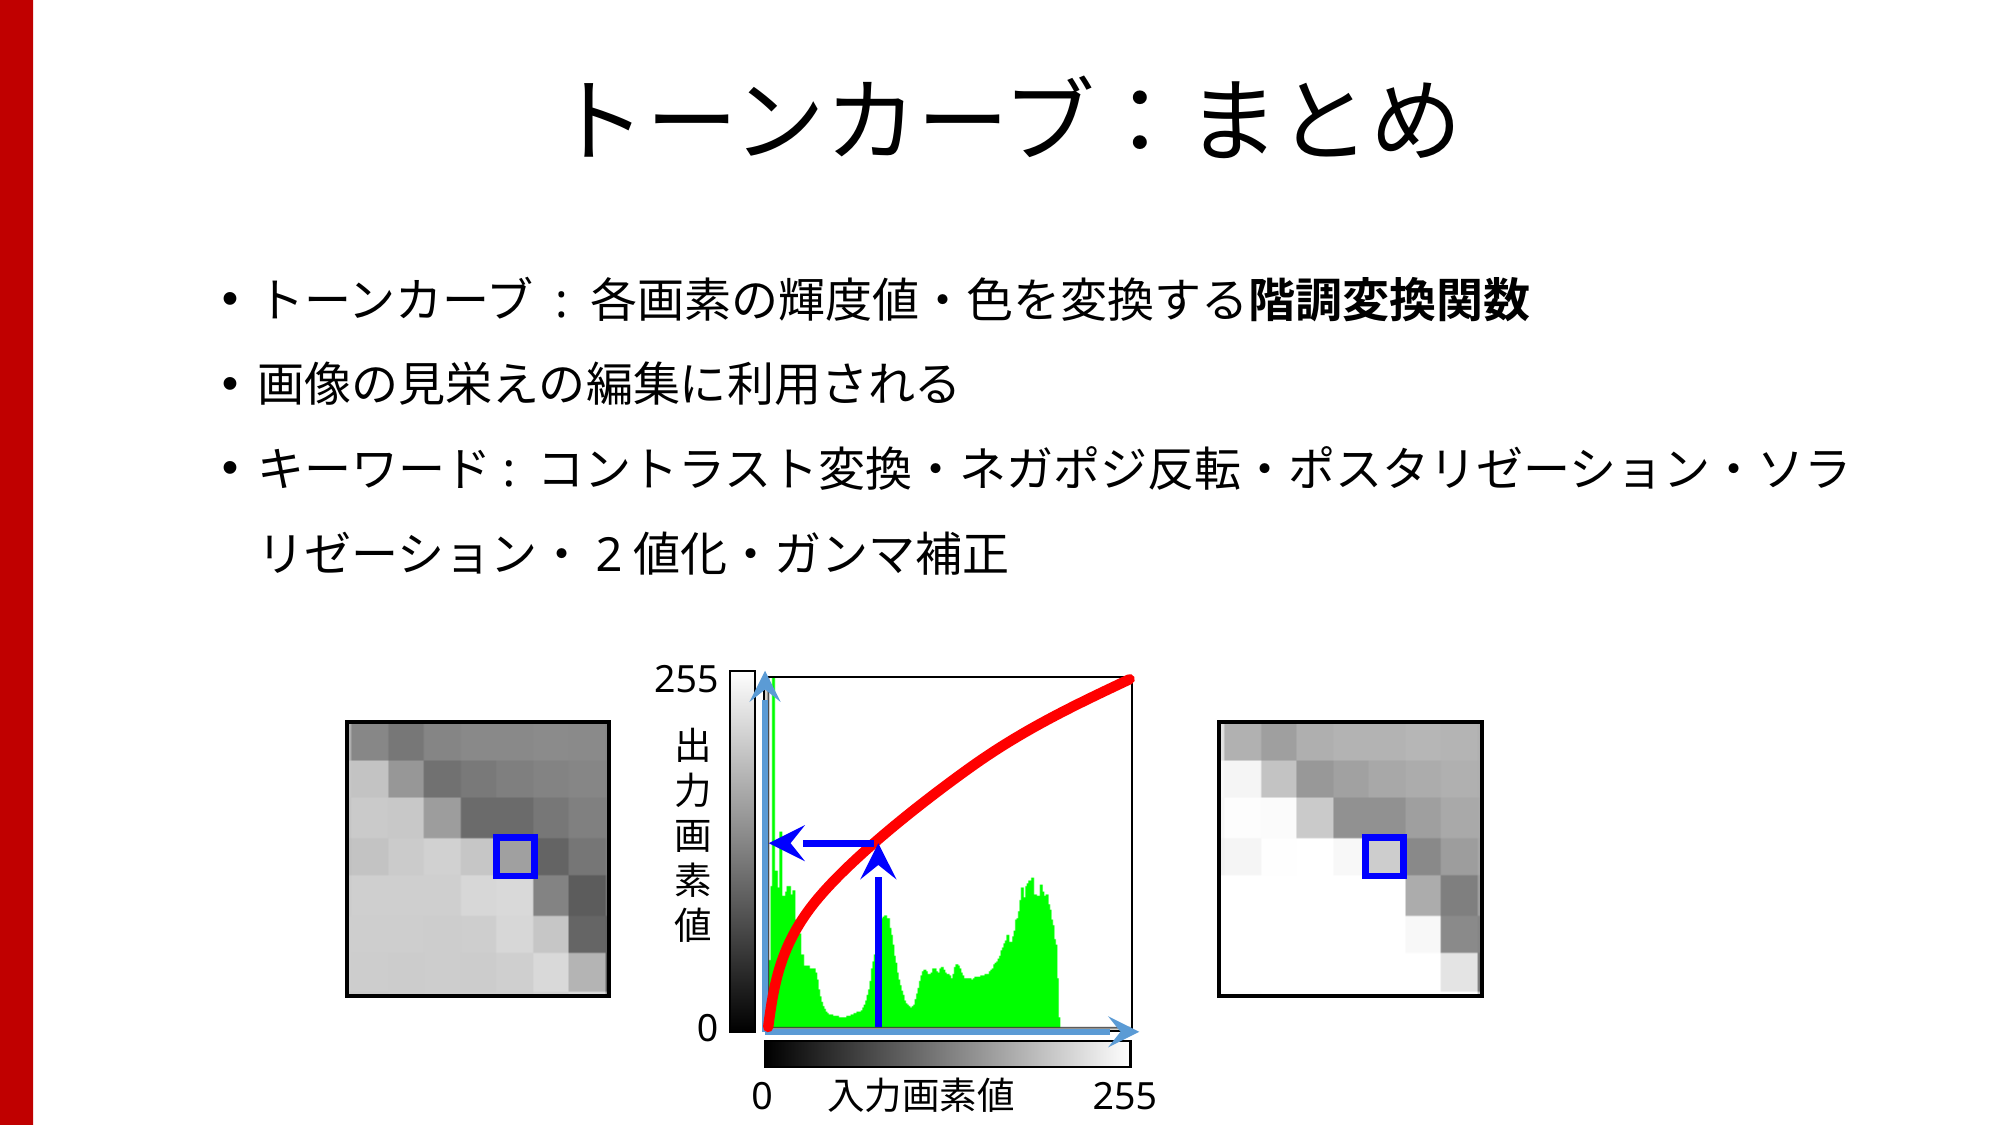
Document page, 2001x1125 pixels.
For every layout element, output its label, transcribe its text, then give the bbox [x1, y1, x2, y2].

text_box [348, 647, 1480, 1125]
list トーンカーブ : 各画素の輝度値・色を変換する階調変換関数 画像の見栄えの編集に利用される キーワード: コントラスト変換・ネガポジ反転・ポスタリゼーション・ソラリゼーション・2値化・ガンマ補正 [206, 234, 1905, 590]
title トーンカーブ：まとめ [100, 64, 1917, 185]
